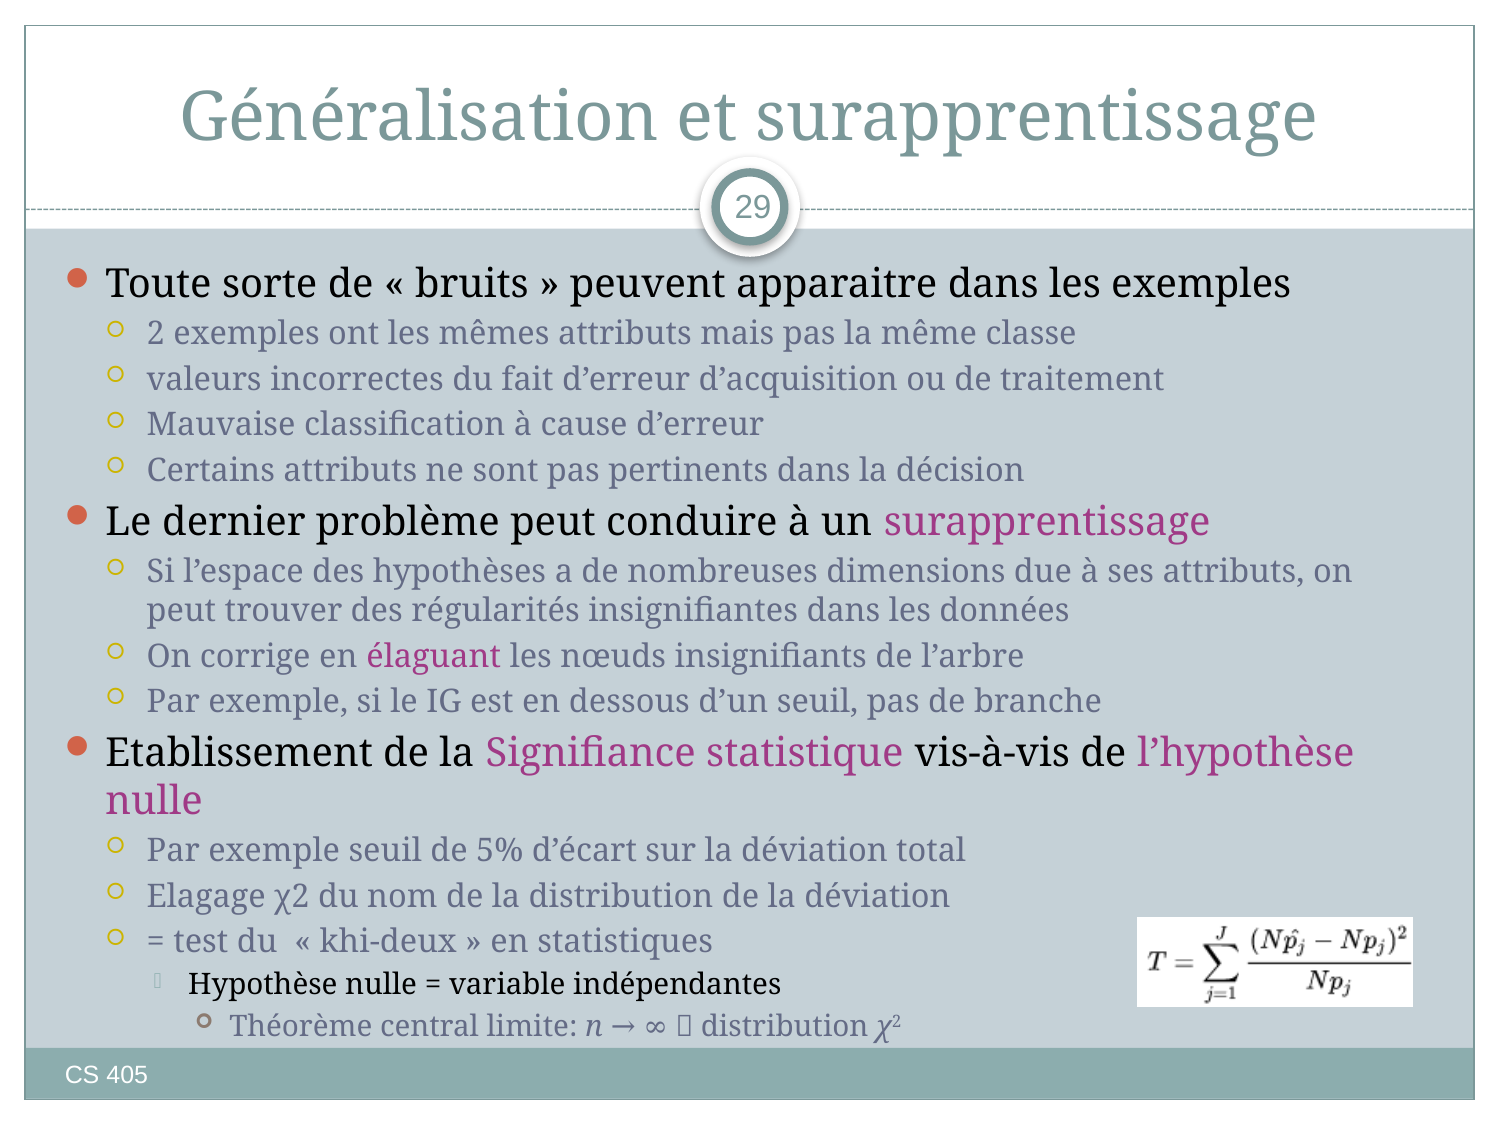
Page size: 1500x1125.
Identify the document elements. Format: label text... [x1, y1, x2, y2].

slide_number 29 [715, 168, 791, 241]
footer CS 405 [50, 1051, 638, 1112]
picture [1137, 917, 1413, 1008]
title Généralisation et surapprentissage [49, 37, 1450, 162]
list Toute sorte de « bruits » peuvent apparaitre dans les exemples 2 exemples ont les mêmes attributs mais pas la même classe valeurs incorrectes du fait d’erreur d’acquisition ou de traitement Mauvaise classification à cause d’erreur Certains attributs ne sont pas pertinents dans la décision Le dernier problème peut conduire à un surapprentissage Si l’espace des hypothèses a de nombreuses dimensions due à ses attributs, on peut trouver des régularités insignifiantes dans les données On corrige en élaguant les nœuds insignifiants de l’arbre Par exemple, si le IG est en dessous d’un seuil, pas de branche Etablissement de la Signifiance statistique vis-à-vis de l’hypothèse nulle Par exemple seuil de 5% d’écart sur la déviation total Elagage χ2 du nom de la distribution de la déviation = test du « khi-deux » en statistiques Hypothèse nulle = variable indépendantes Théorème central limite: n → ∞  distribution χ2 [49, 250, 1445, 1052]
